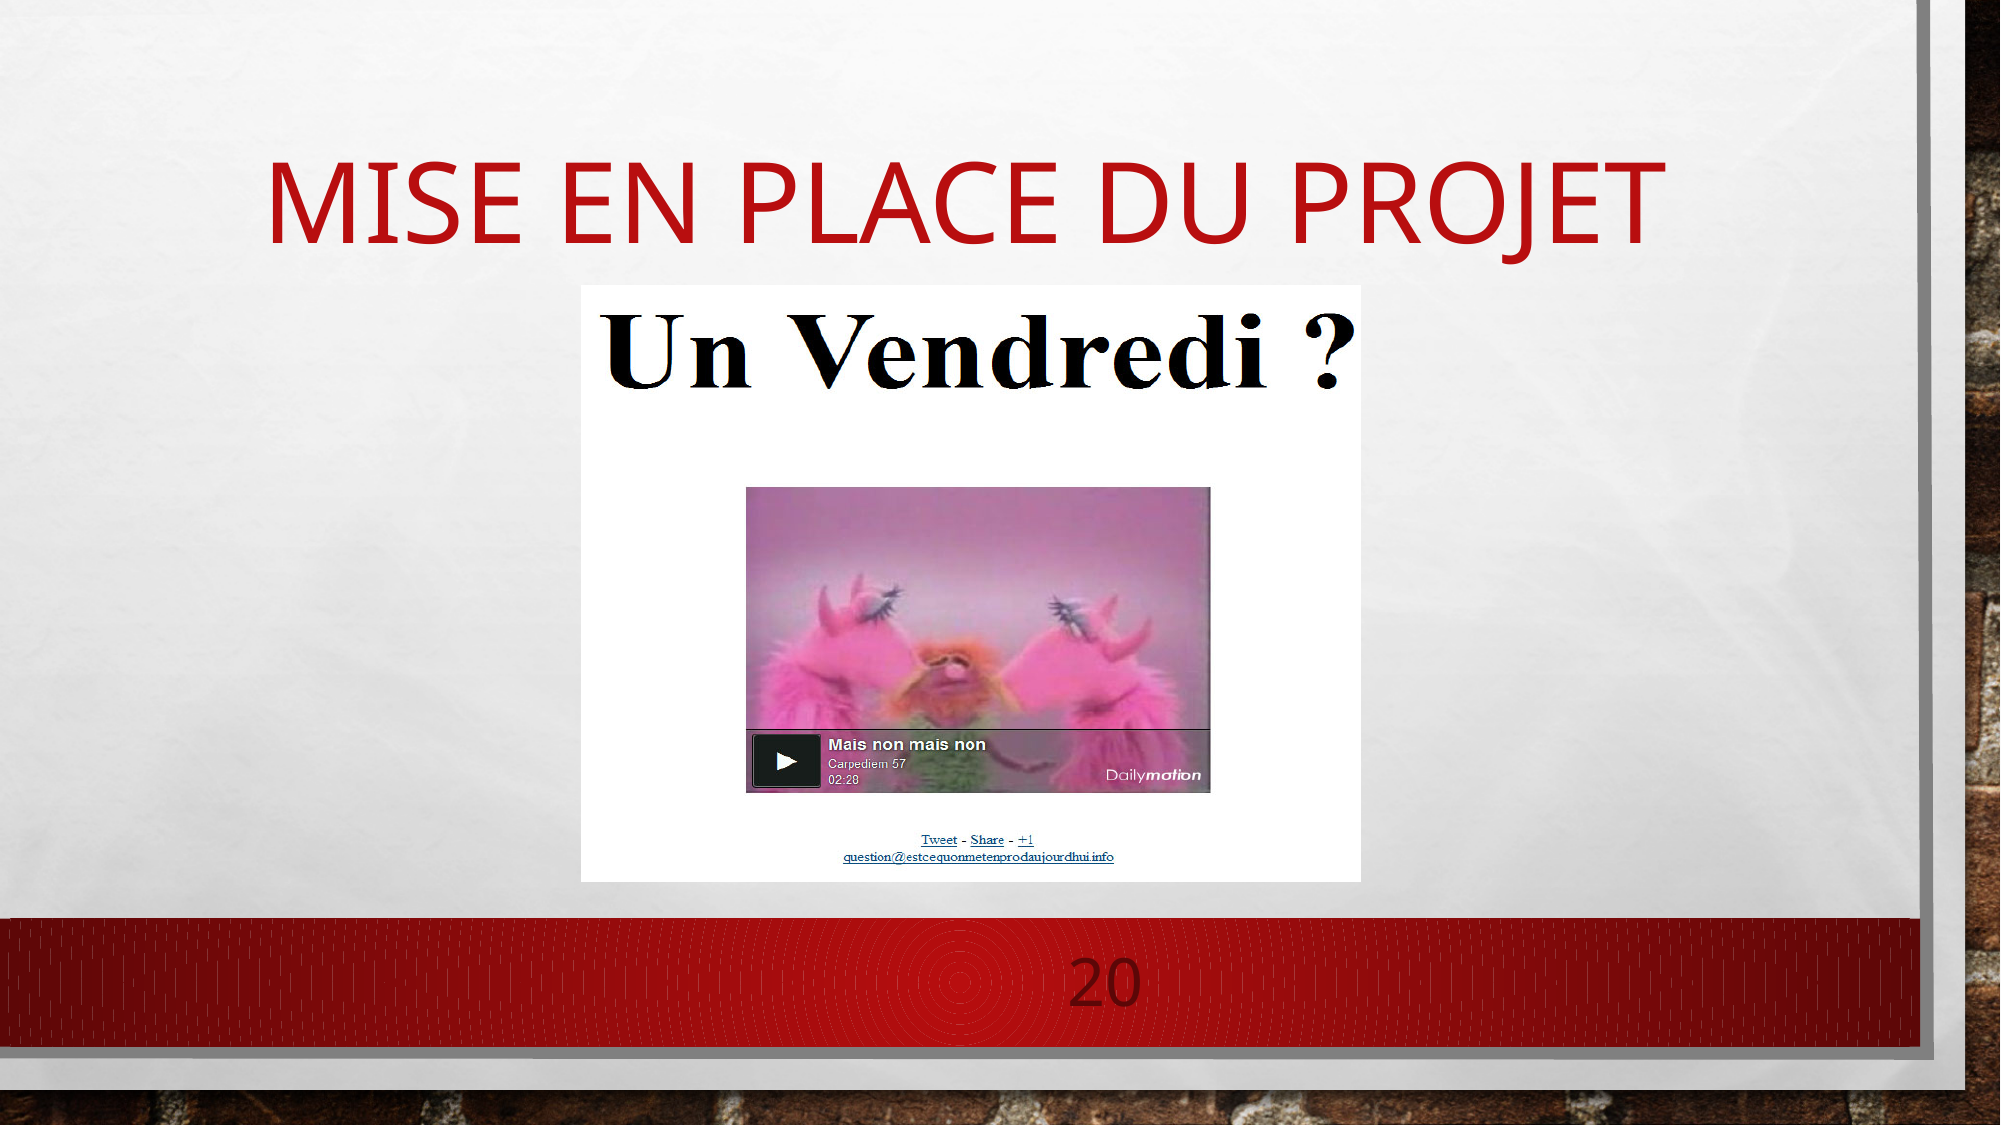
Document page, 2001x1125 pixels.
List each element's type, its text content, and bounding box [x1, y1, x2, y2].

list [581, 285, 1361, 882]
title Mise en place du projet [112, 112, 1818, 302]
slide_number 20 [1031, 944, 1181, 1027]
picture [0, 0, 2000, 1125]
